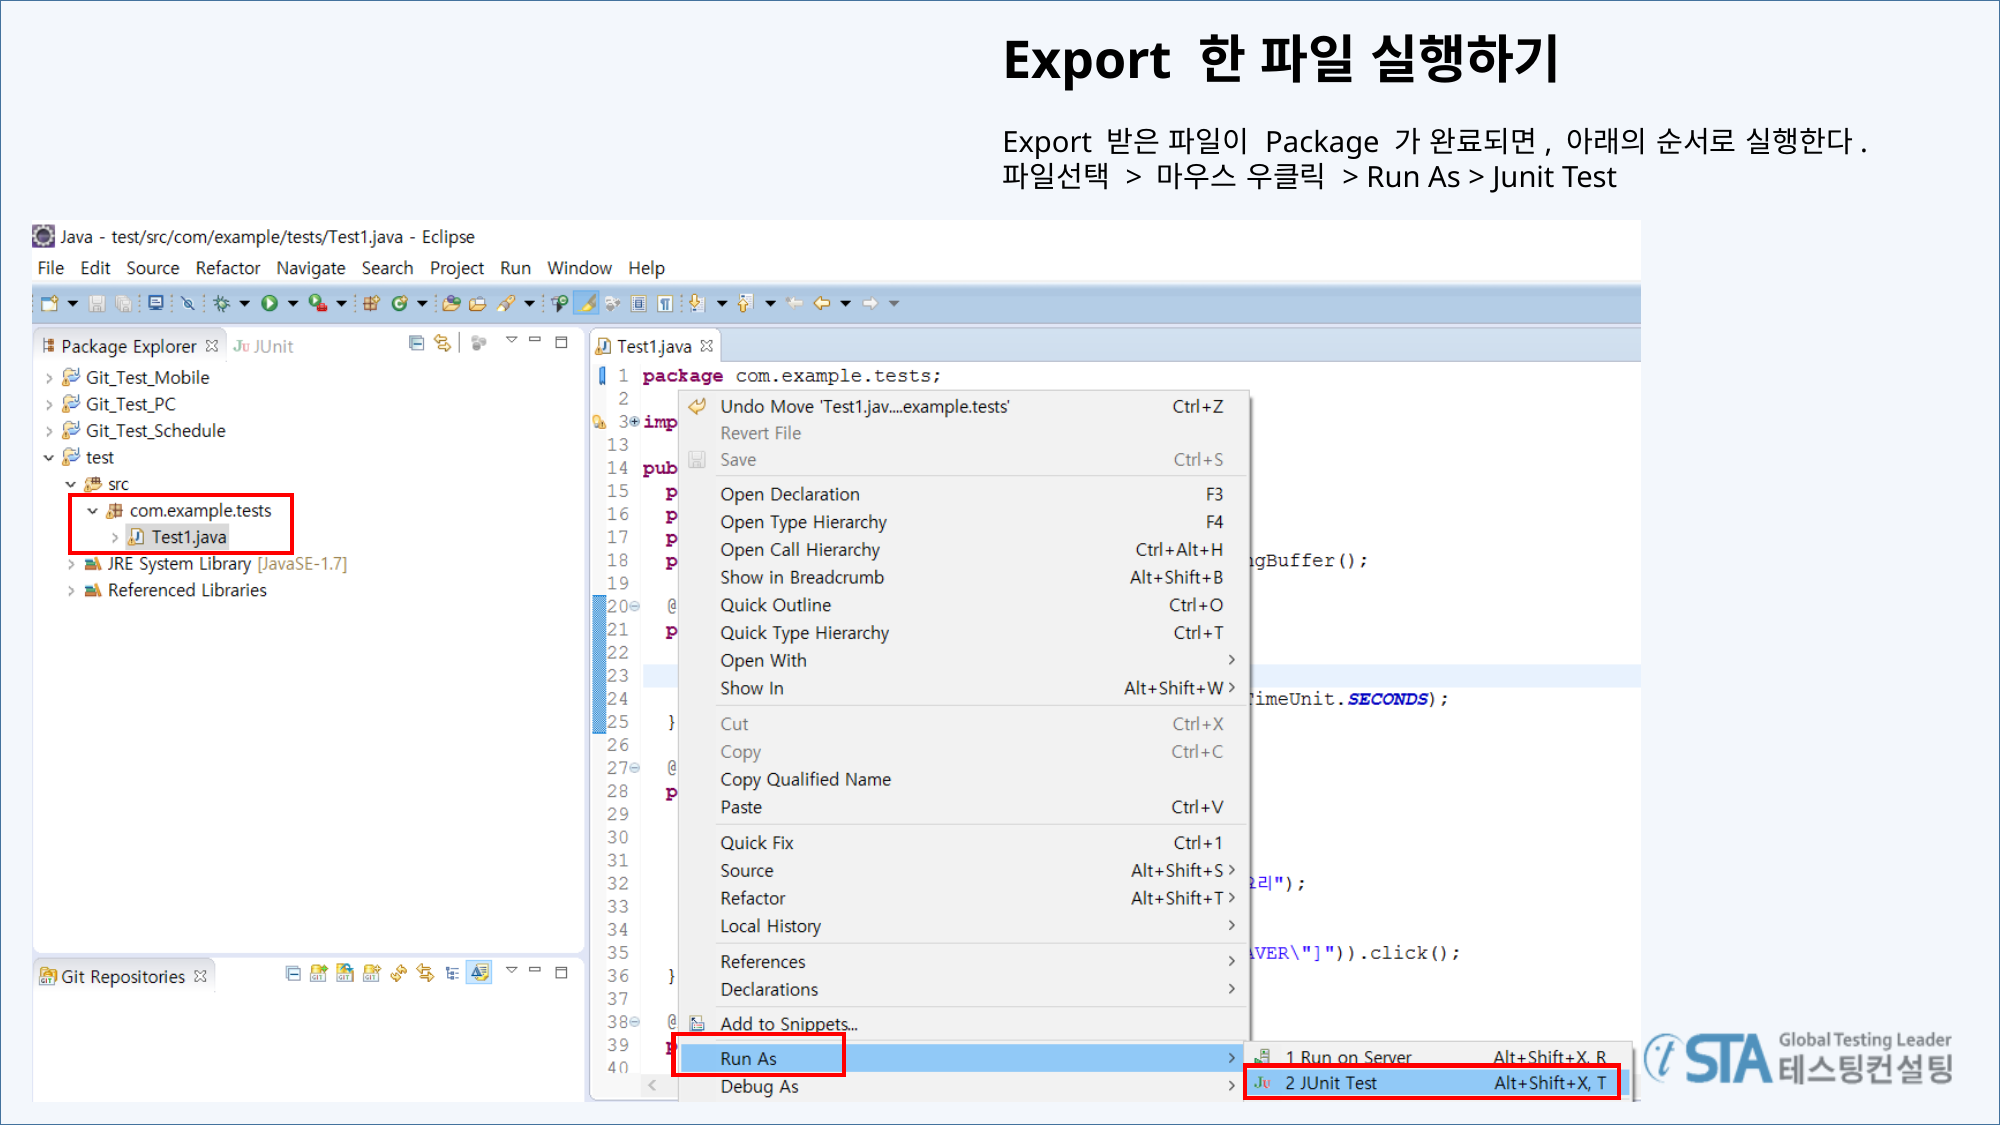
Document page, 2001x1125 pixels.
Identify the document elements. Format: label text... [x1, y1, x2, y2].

picture [31, 220, 2000, 1118]
text_box Export 한 파일 실행하기 Export 받은 파일이 Package 가 완료되면, 아래의 순서로 실행한다. 파일선택 > 마우스 우클릭 > Run As > Junit Test [987, 18, 1974, 306]
text_box [0, 0, 2000, 1125]
